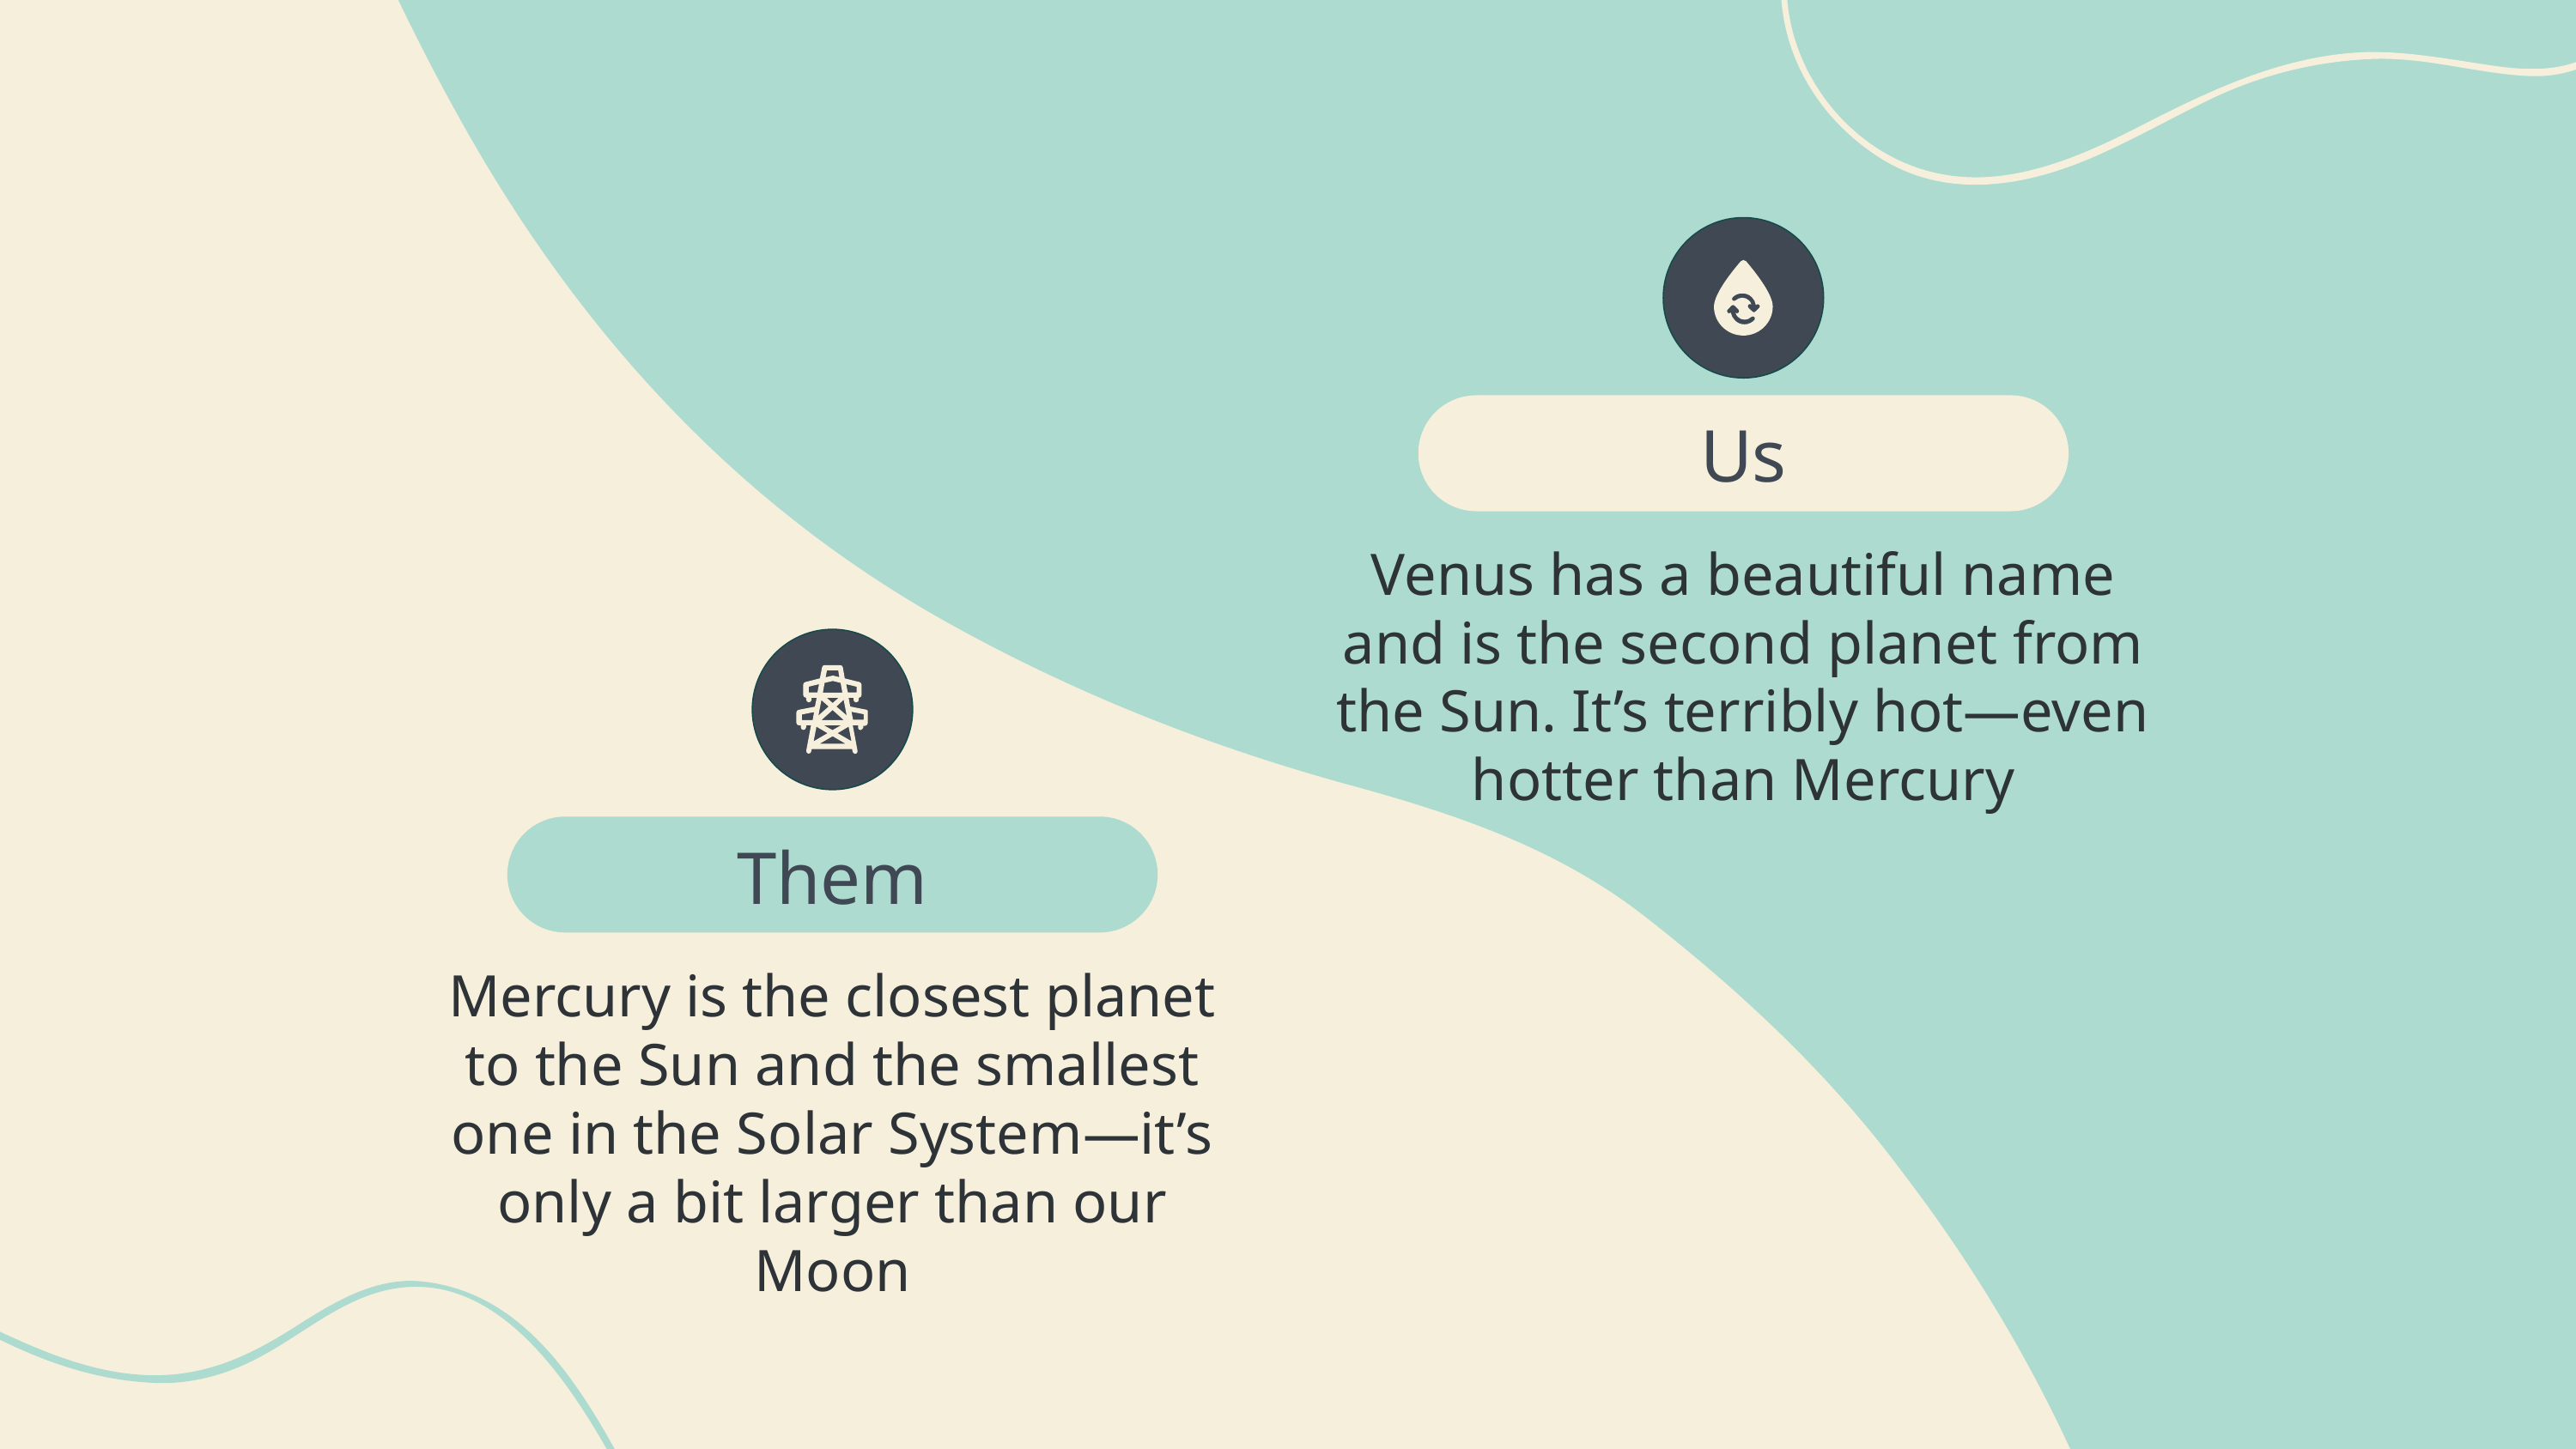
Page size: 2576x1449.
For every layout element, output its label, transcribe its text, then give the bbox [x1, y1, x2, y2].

title Them [424, 820, 1241, 932]
text_box [752, 629, 913, 790]
subtitle Us [1334, 397, 2152, 509]
text_box [546, 816, 1119, 820]
text_box [1663, 217, 1824, 379]
text_box [796, 664, 868, 755]
subtitle Mercury is the closest planet to the Sun and the smallest one in the Solar System—it’s only a bit larger than our Moon [424, 959, 1241, 1253]
subtitle Venus has a beautiful name and is the second planet from the Sun. It’s terribly hot—even hotter than Mercury [1334, 537, 2152, 832]
text_box [1714, 259, 1773, 336]
